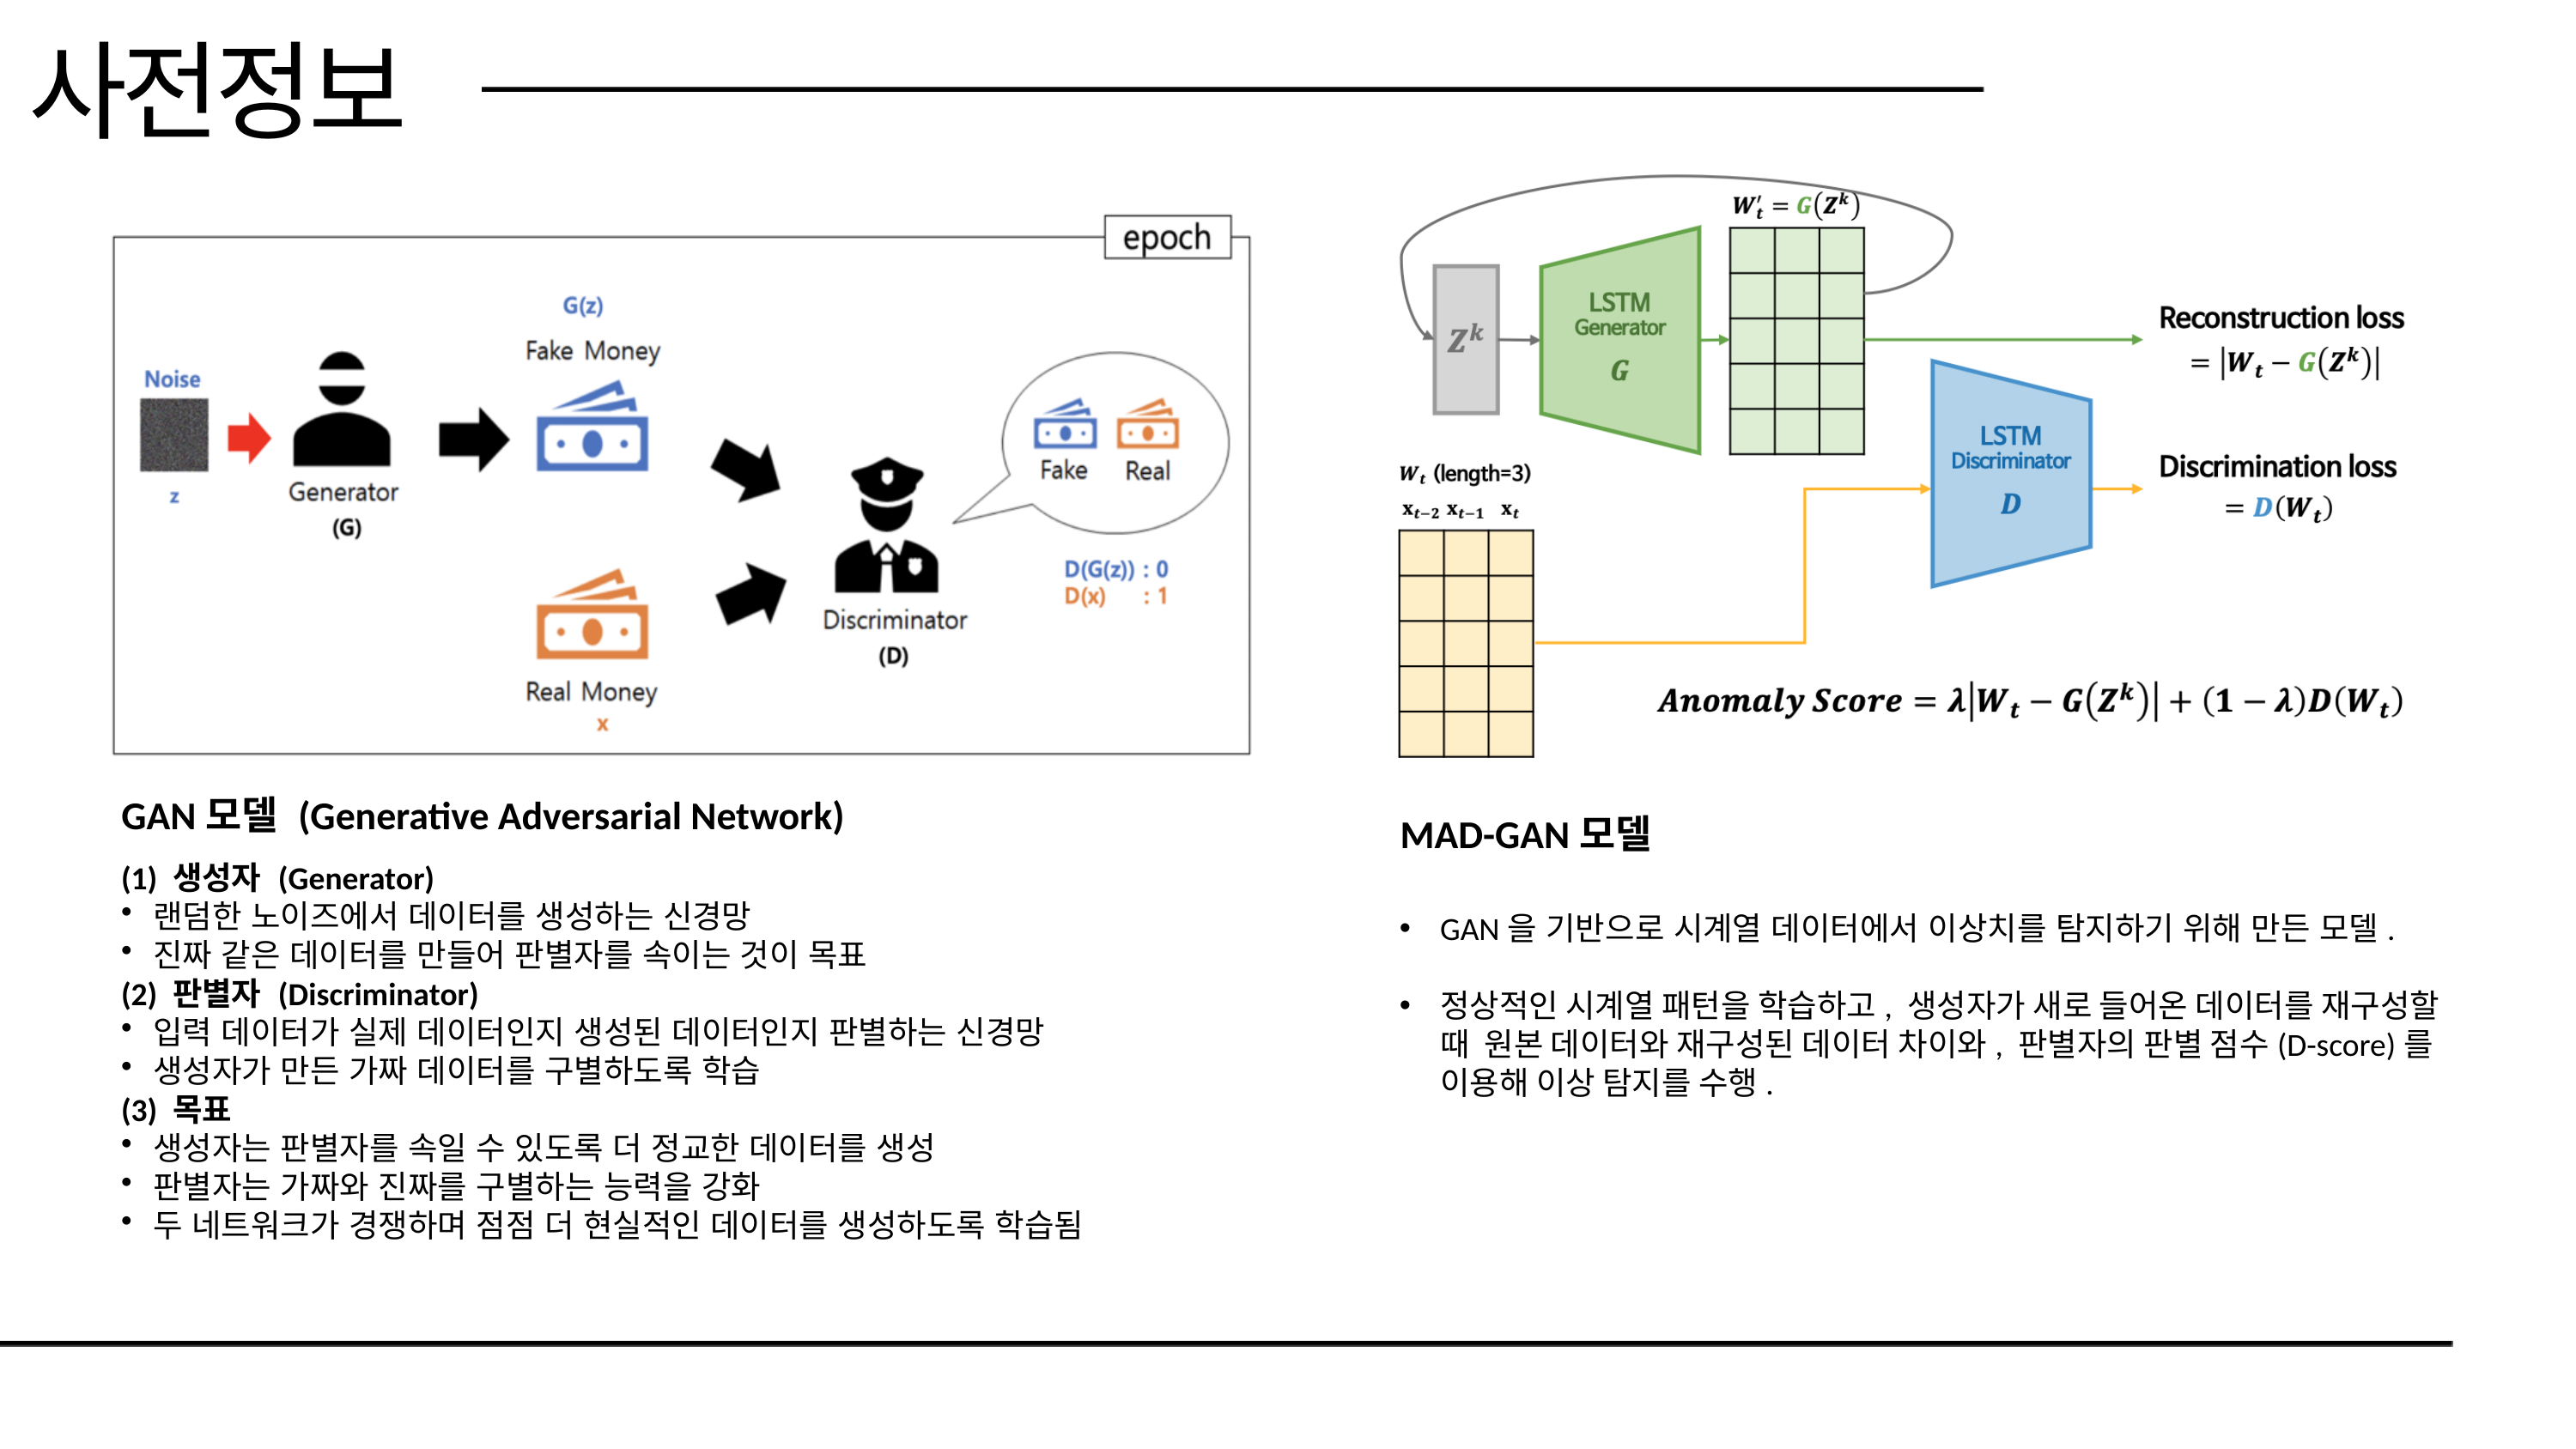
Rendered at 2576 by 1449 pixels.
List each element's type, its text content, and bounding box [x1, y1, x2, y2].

picture [482, 87, 1984, 92]
picture [94, 206, 1267, 773]
text_box MAD-GAN모델 [1387, 803, 2160, 864]
picture [1387, 171, 2417, 774]
text_box GAN을 기반으로 시계열 데이터에서 이상치를 탐지하기 위해 만든 모델. 정상적인 시계열 패턴을 학습하고, 생성자가 새로 들어온 데이터를 재구성할 때 원본 데이터와 재구성된 데이터 차이와, 판별자의 판별 점수(D-score)를 이용해 이상 탐지를 수행. [1387, 901, 2468, 1108]
text_box 사전정보 [28, 0, 514, 176]
text_box GAN모델 (Generative Adversarial Network)​ [108, 783, 1013, 844]
picture [0, 1341, 2453, 1347]
text_box (1) 생성자 (Generator) 랜덤한 노이즈에서 데이터를 생성하는 신경망 진짜 같은 데이터를 만들어 판별자를 속이는 것이 목표 (2) 판별자 (Discriminator) 입력 데이터가 실제 데이터인지 생성된 데이터인지 판별하는 신경망 생성자가 만든 가짜 데이터를 구별하도록 학습 (3) 목표 생성자는 판별자를 속일 수 있도록 더 정교한 데이터를 생성 판별자는 가짜와 진짜를 구별하는 능력을 강화 두 네트워크가 경쟁하며 점점 더 현실적인 데이터를 생성하도록 학습됨 [108, 851, 1235, 1251]
